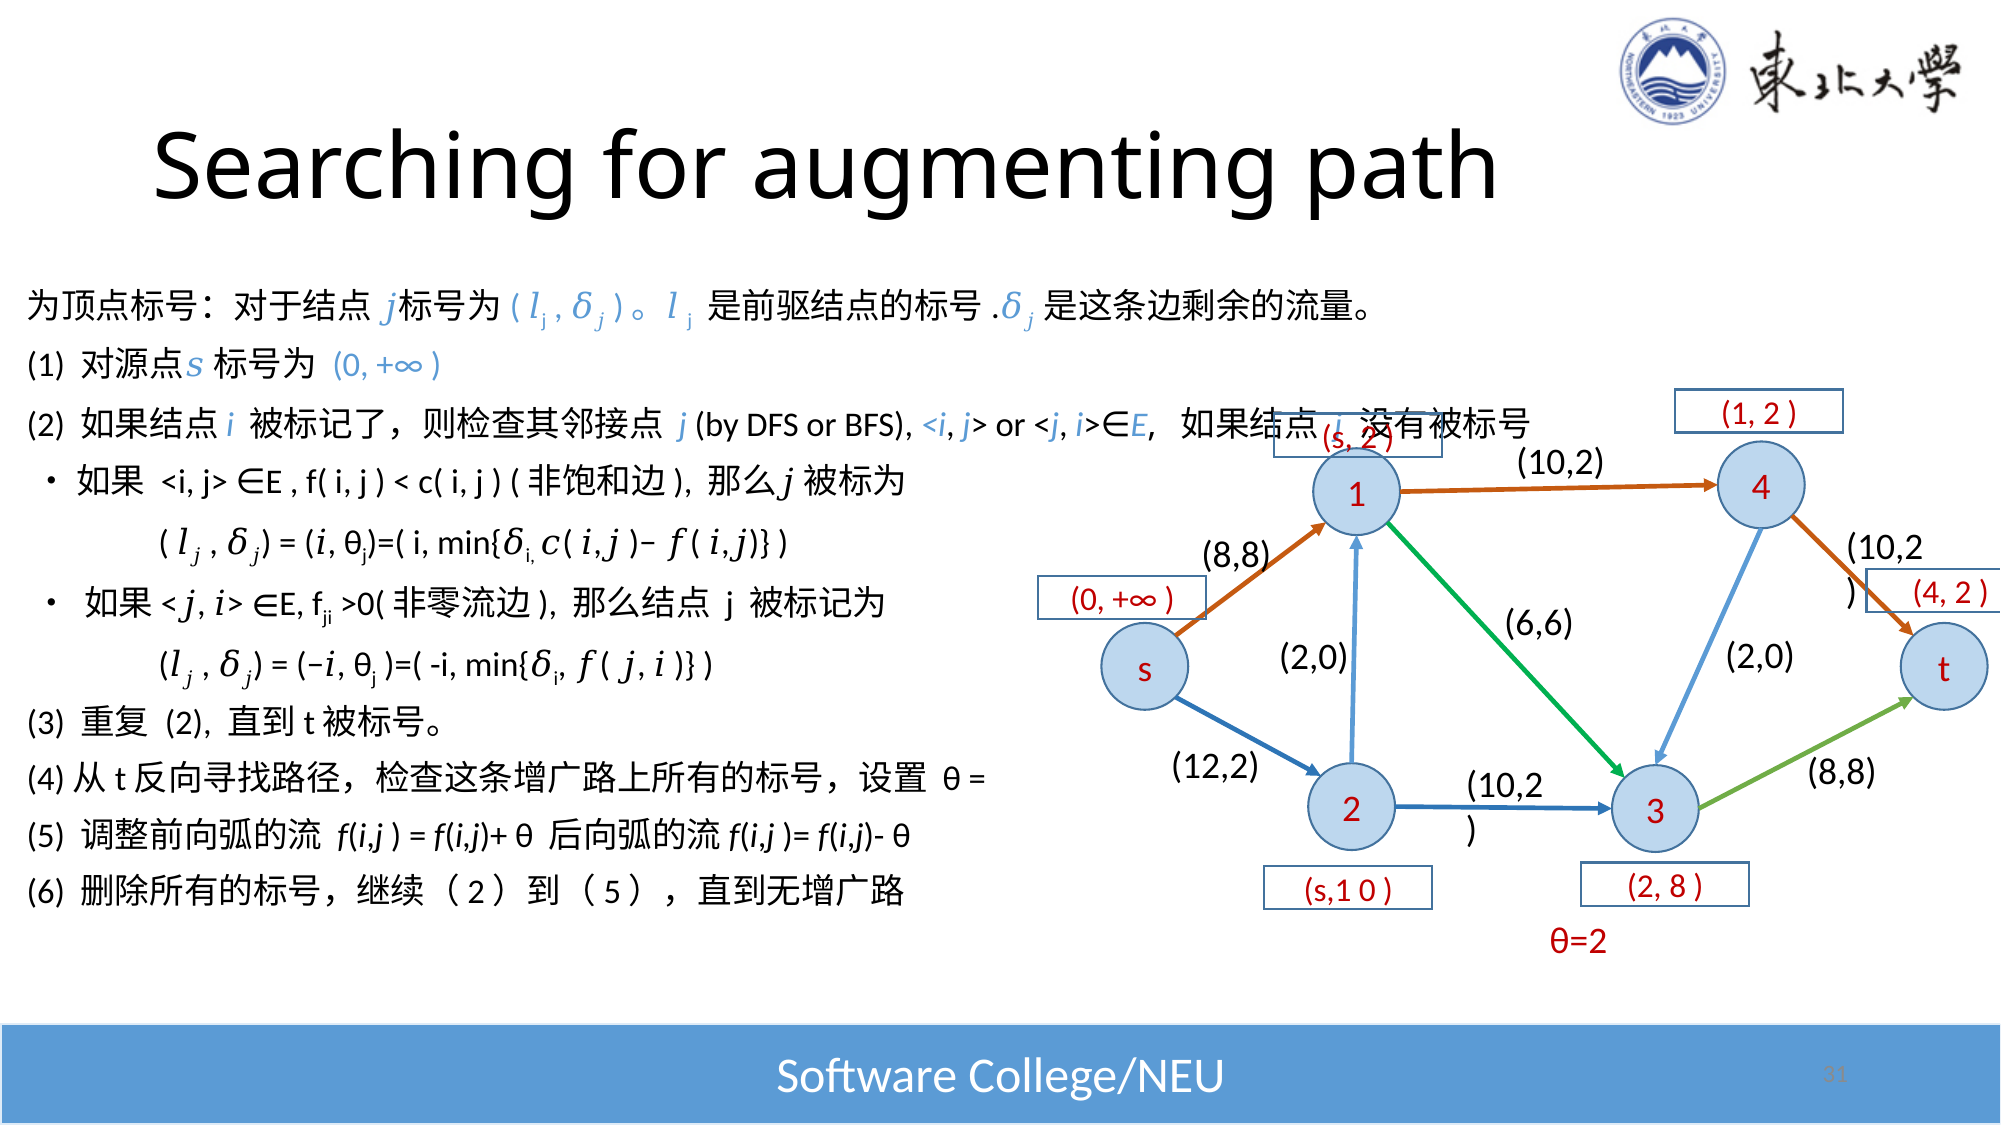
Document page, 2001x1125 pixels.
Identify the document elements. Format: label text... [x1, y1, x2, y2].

text_box (10,2) [1501, 429, 1631, 441]
text_box (2, 8 ) [1580, 861, 1750, 907]
text_box (0, +∞ ) [1037, 575, 1101, 620]
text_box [1101, 441, 1988, 852]
text_box (1, 2 ) [1674, 388, 1844, 434]
title Searching for augmenting path [137, 59, 1863, 278]
text_box (4, 2 ) [1988, 568, 2000, 613]
text_box (s,1 0 ) [1263, 865, 1433, 910]
text_box (s, 2 ) [1273, 412, 1443, 441]
picture [1605, 4, 1987, 135]
text_box θ=2 [1526, 908, 1631, 969]
